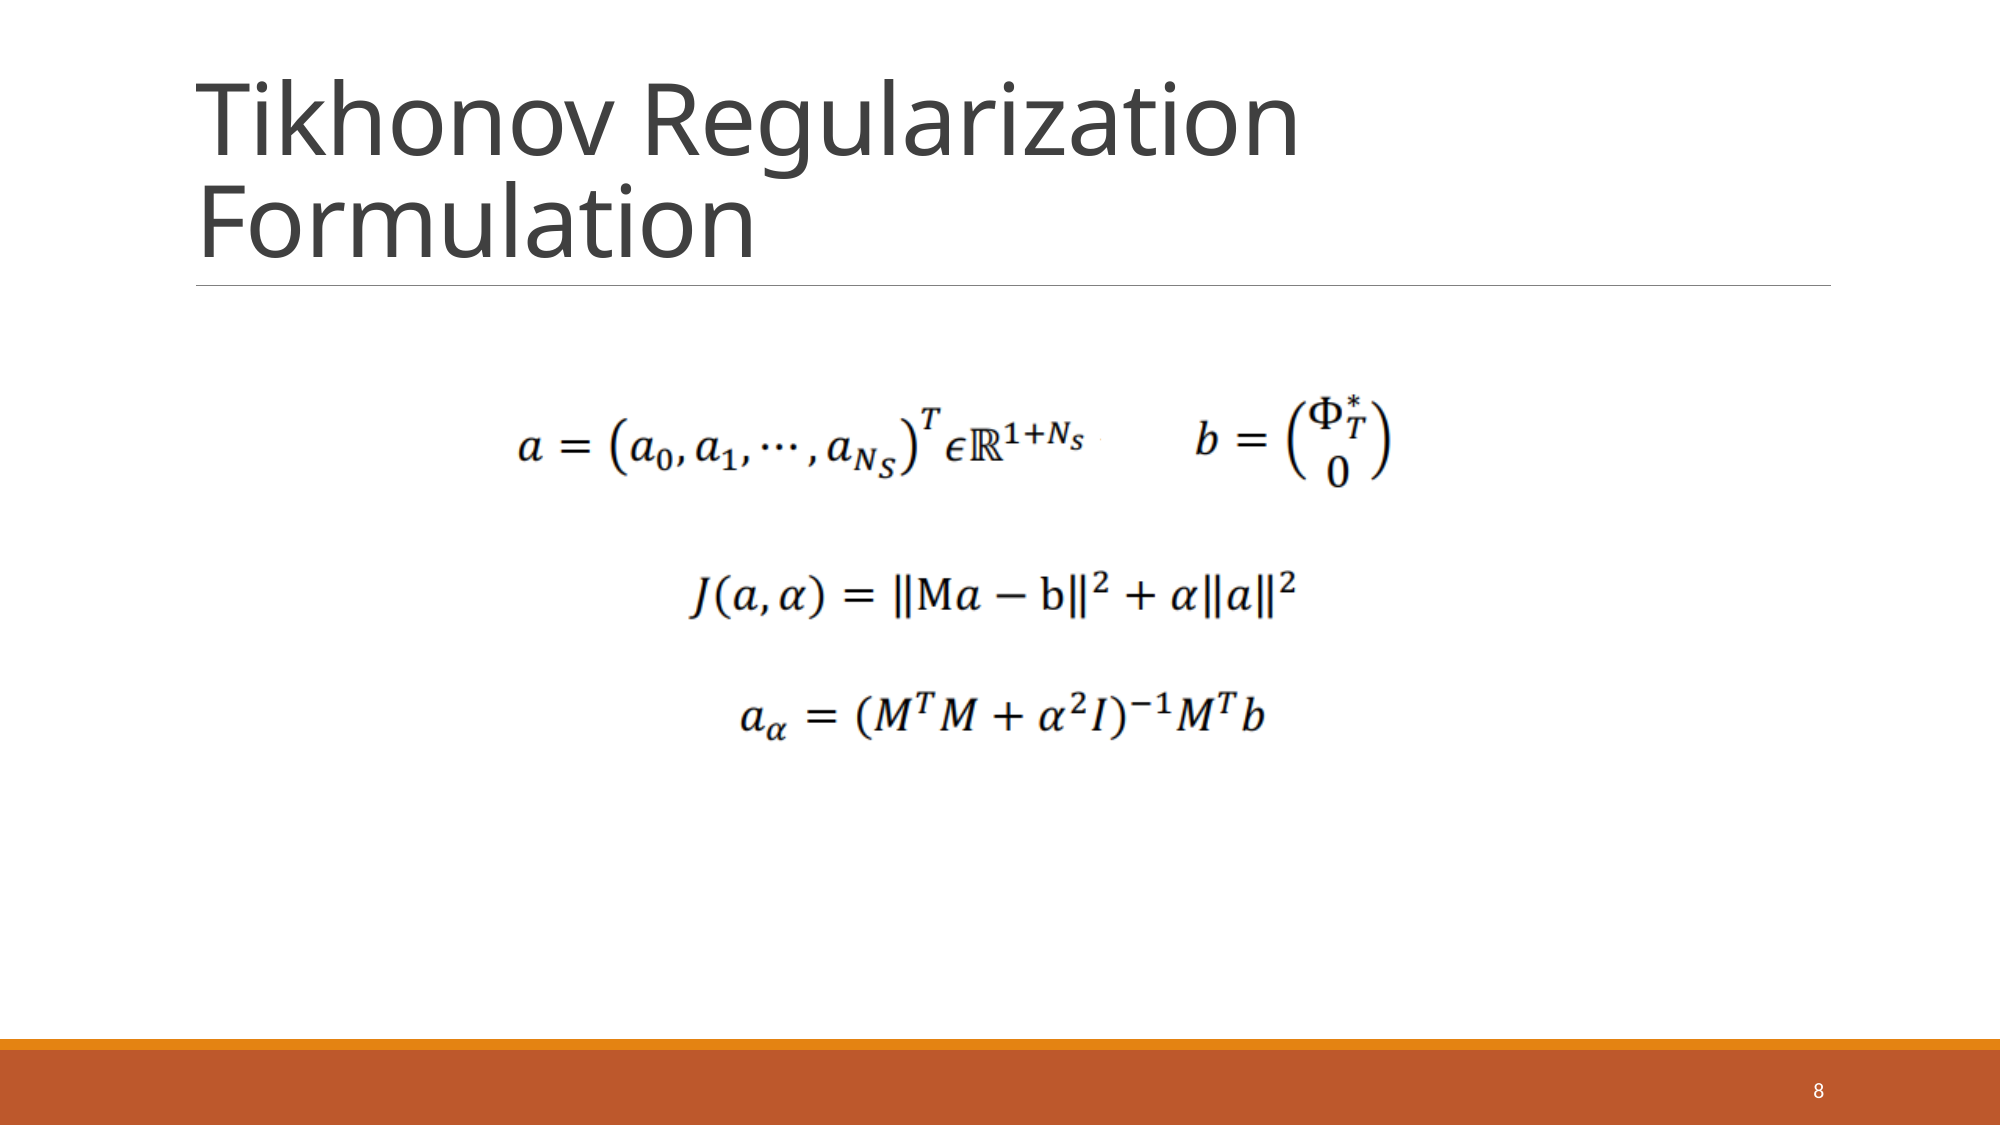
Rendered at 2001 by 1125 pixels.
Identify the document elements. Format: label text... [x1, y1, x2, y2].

picture [709, 689, 1270, 746]
picture [634, 517, 1376, 663]
picture [506, 405, 1102, 498]
title Tikhonov Regularization Formulation [180, 47, 1830, 285]
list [1186, 379, 1398, 498]
slide_number 8 [1624, 1059, 1840, 1120]
